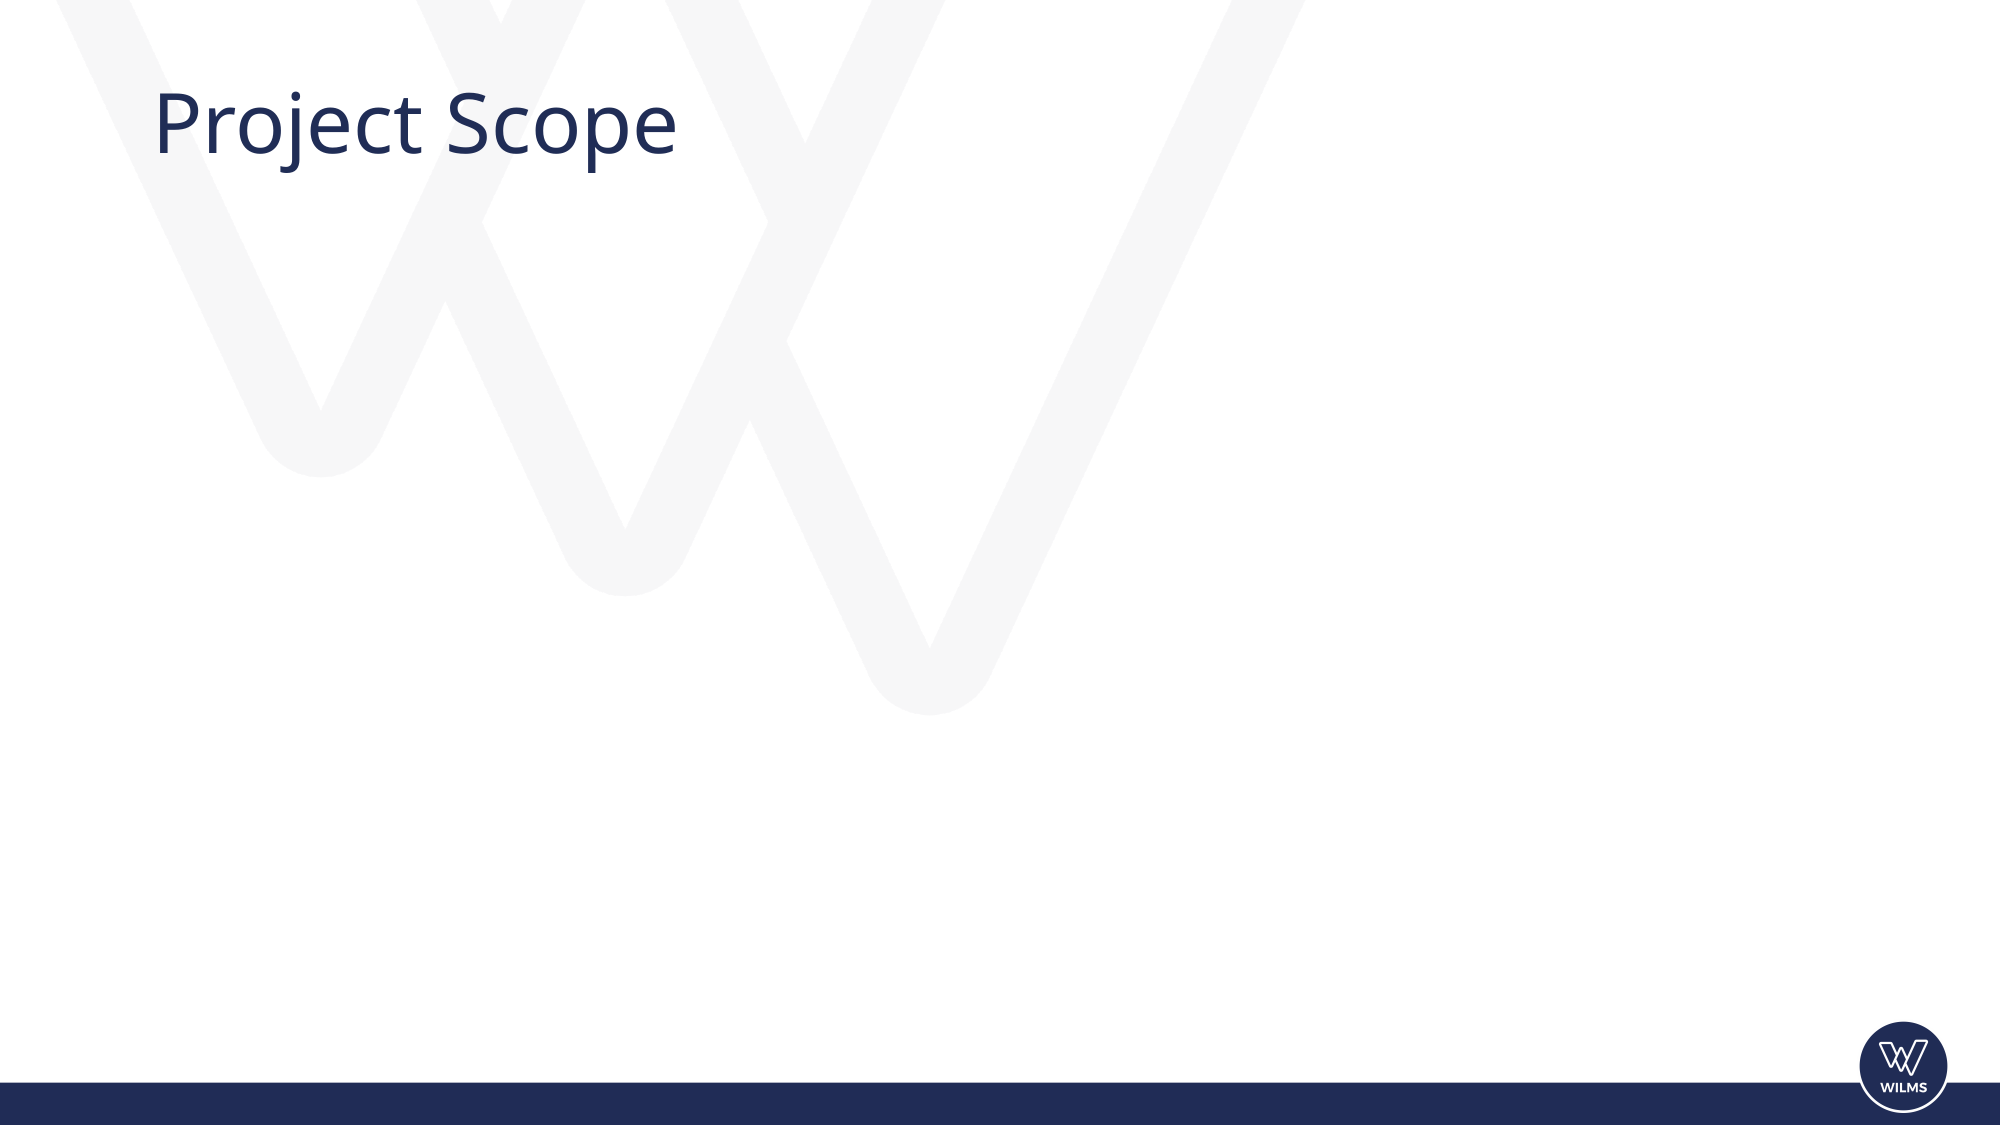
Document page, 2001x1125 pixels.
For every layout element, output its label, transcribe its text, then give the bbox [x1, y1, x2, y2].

title Project Scope [137, 86, 1863, 167]
picture [0, 0, 1452, 717]
picture [1857, 1019, 1950, 1113]
